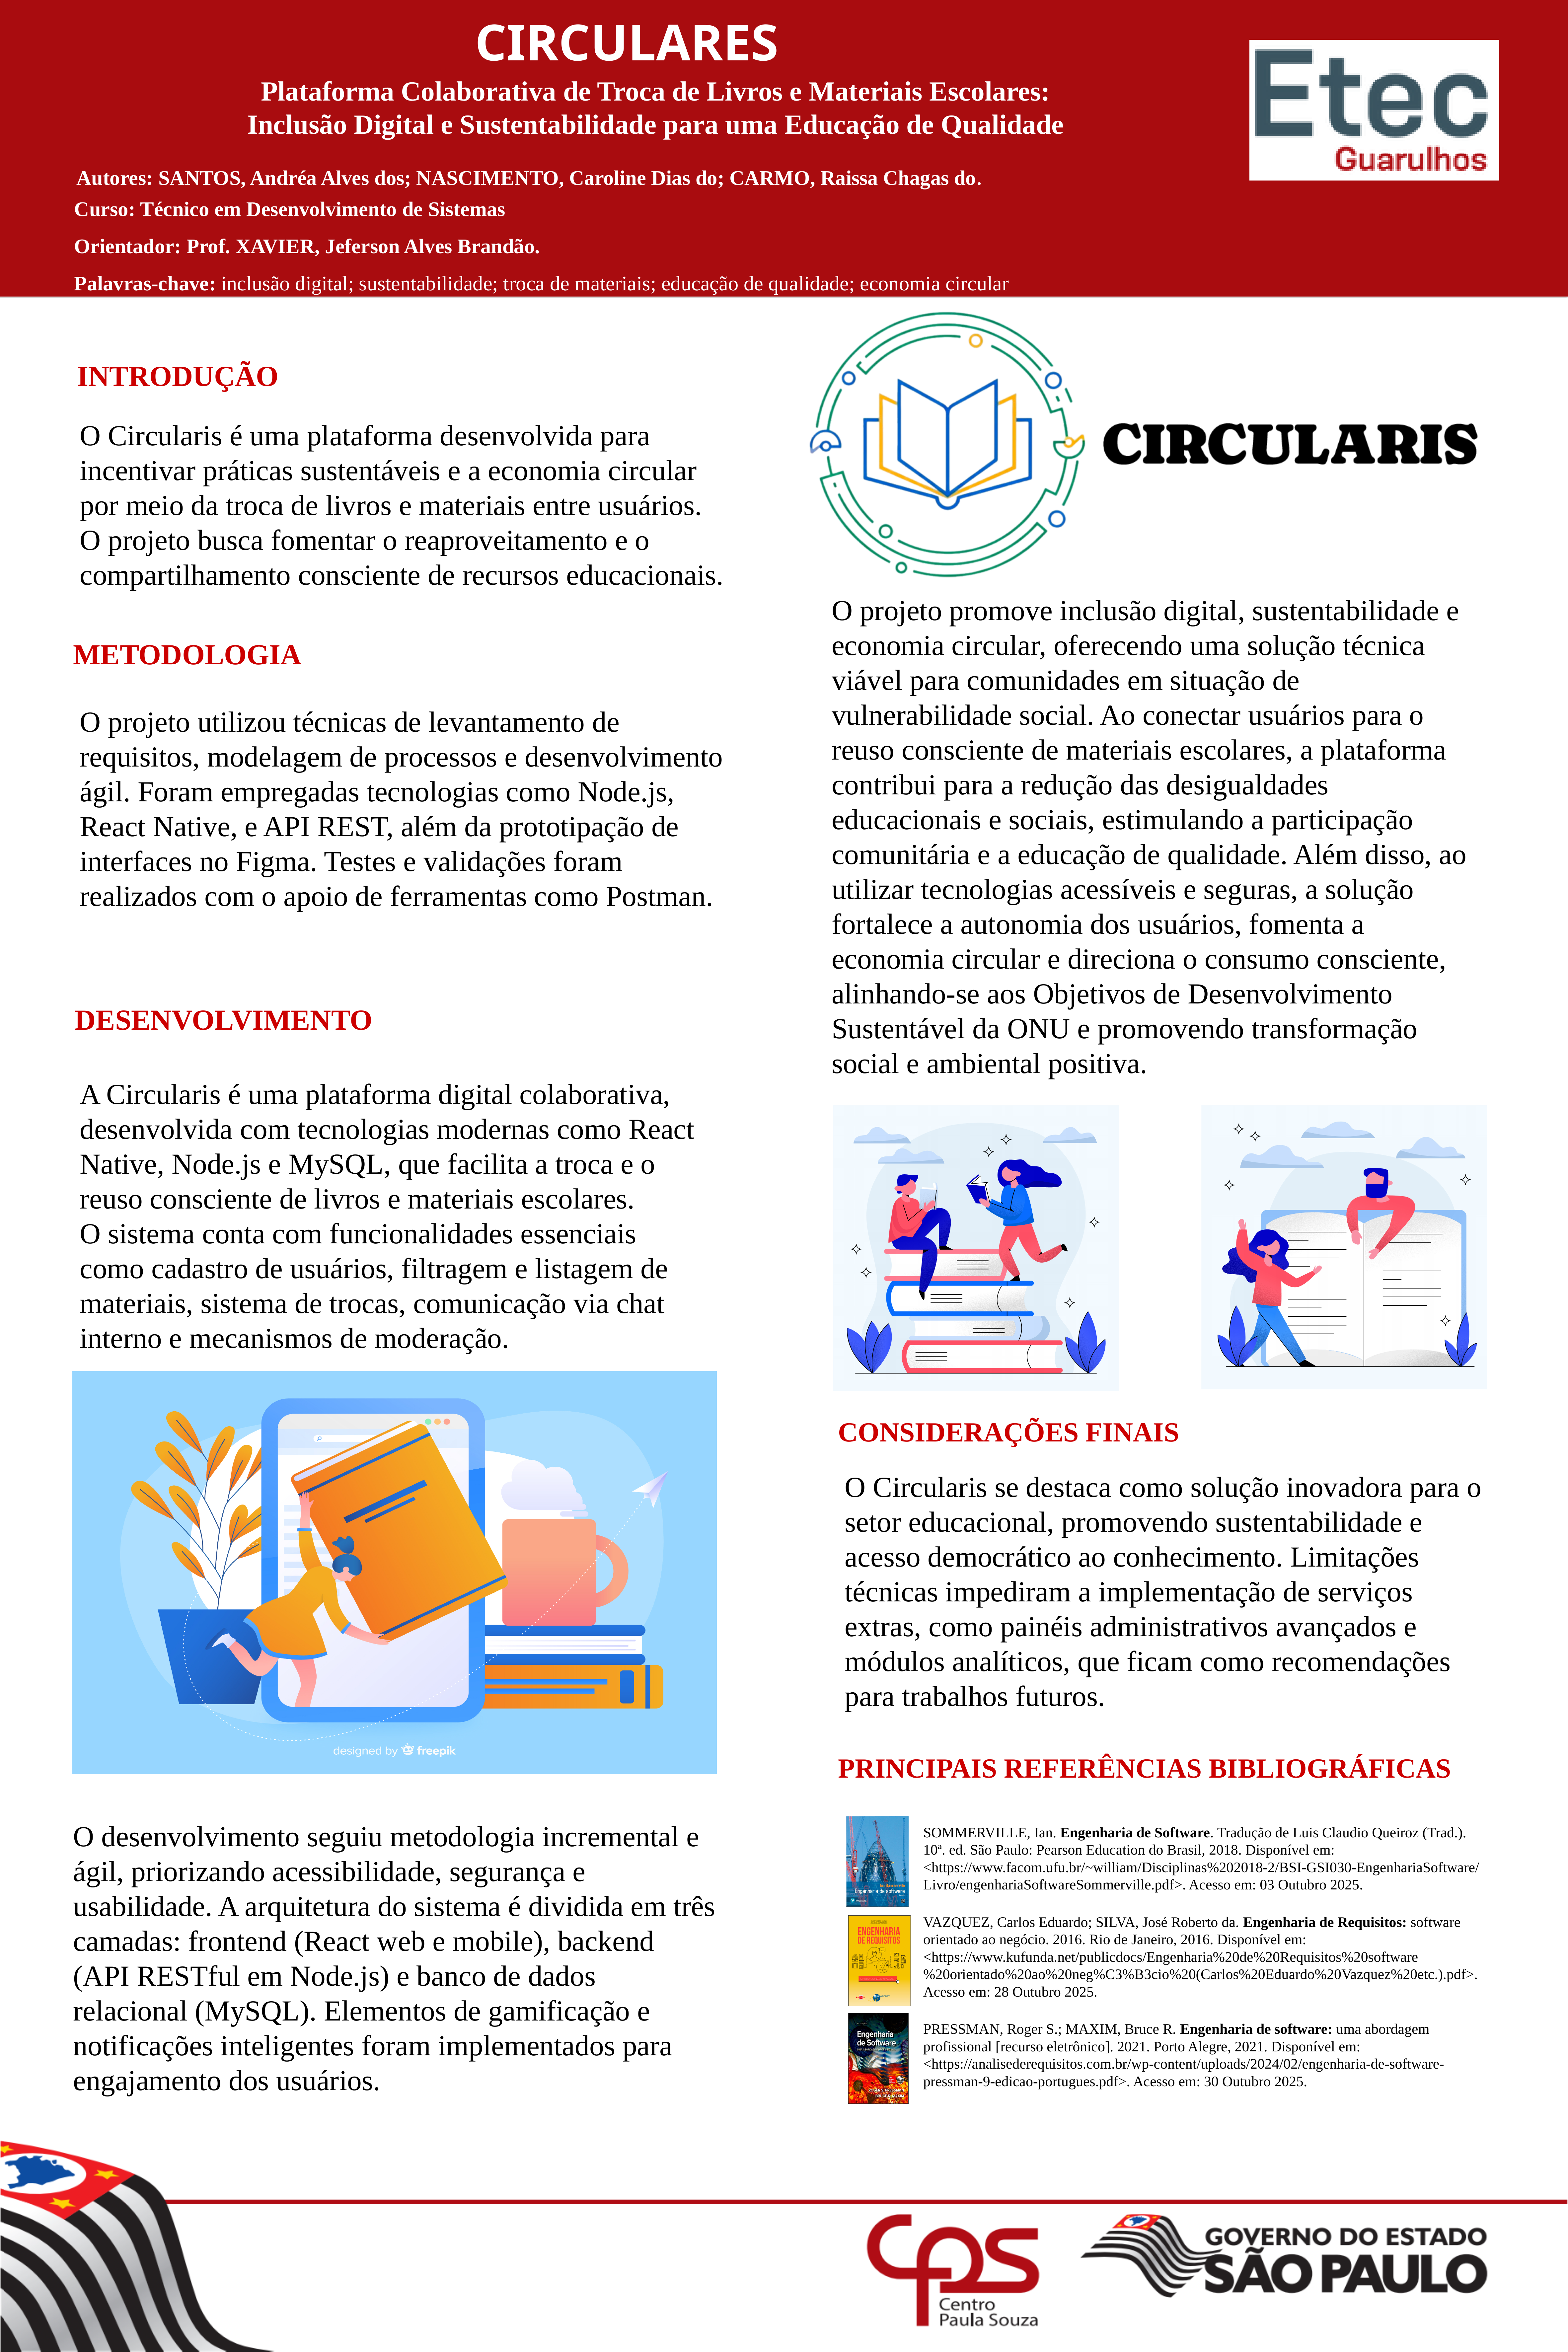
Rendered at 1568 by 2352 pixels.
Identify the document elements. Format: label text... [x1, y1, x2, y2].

text_box Principais REFERÊNCIAS BIBLIOGRÁFICAS [834, 1748, 1465, 1786]
picture [1201, 1105, 1487, 1390]
picture [896, 1887, 897, 1889]
text_box CIRCULARES [374, 8, 879, 73]
picture [846, 1816, 909, 1907]
text_box O Circularis é uma plataforma desenvolvida para incentivar práticas sustentáveis e a economia circular por meio da troca de livros e materiais entre usuários. O projeto busca fomentar o reaproveitamento e o compartilhamento consciente de recursos educacionais. [69, 411, 735, 622]
picture [848, 2013, 909, 2104]
text_box CONSIDERAÇÕES FINAIS [834, 1412, 1465, 1449]
text_box O projeto promove inclusão digital, sustentabilidade e economia circular, oferecendo uma solução técnica viável para comunidades em situação de vulnerabilidade social. Ao conectar usuários para o reuso consciente de materiais escolares, a plataforma contribui para a redução das desigualdades educacionais e sociais, estimulando a participação comunitária e a educação de qualidade. Além disso, ao utilizar tecnologias acessíveis e seguras, a solução fortalece a autonomia dos usuários, fomenta a economia circular e direciona o consumo consciente, alinhando-se aos Objetivos de Desenvolvimento Sustentável da ONU e promovendo transformação social e ambiental positiva. [820, 601, 1487, 1084]
text_box O Circularis se destaca como solução inovadora para o setor educacional, promovendo sustentabilidade e acesso democrático ao conhecimento. Limitações técnicas impediram a implementação de serviços extras, como painéis administrativos avançados e módulos analíticos, que ficam como recomendações para trabalhos futuros. [834, 1463, 1500, 1717]
picture [895, 1882, 905, 1887]
text_box A Circularis é uma plataforma digital colaborativa, desenvolvida com tecnologias modernas como React Native, Node.js e MySQL, que facilita a troca e o reuso consciente de livros e materiais escolares. O sistema conta com funcionalidades essenciais como cadastro de usuários, filtragem e listagem de materiais, sistema de trocas, comunicação via chat interno e mecanismos de moderação. [69, 1070, 735, 1359]
text_box O projeto utilizou técnicas de levantamento de requisitos, modelagem de processos e desenvolvimento ágil. Foram empregadas tecnologias como Node.js, React Native, e API REST, além da prototipação de interfaces no Figma. Testes e validações foram realizados com o apoio de ferramentas como Postman. [69, 698, 735, 917]
text_box Curso: Técnico em Desenvolvimento de Sistemas Orientador: Prof. XAVIER, Jeferson Alves Brandão. Palavras-chave: inclusão digital; sustentabilidade; troca de materiais; educação de qualidade; economia circular [69, 180, 1184, 297]
picture [1249, 40, 1499, 181]
text_box Autores: SANTOS, Andréa Alves dos; NASCIMENTO, Caroline Dias do; CARMO, Raissa Chagas do. [71, 149, 1030, 192]
text_box INTRODUÇÃO [72, 355, 726, 394]
picture [0, 2136, 1568, 2352]
picture [898, 1895, 904, 1896]
picture [809, 303, 1487, 597]
text_box Desenvolvimento [70, 998, 717, 1038]
text_box Metodologia [68, 633, 722, 673]
picture [833, 1105, 1119, 1391]
picture [848, 1915, 911, 2006]
text_box O desenvolvimento seguiu metodologia incremental e ágil, priorizando acessibilidade, segurança e usabilidade. A arquitetura do sistema é dividida em três camadas: frontend (React web e mobile), backend (API RESTful em Node.js) e banco de dados relacional (MySQL). Elementos de gamificação e notificações inteligentes foram implementados para engajamento dos usuários. [62, 1812, 729, 2101]
picture [898, 1898, 900, 1906]
text_box SOMMERVILLE, Ian. Engenharia de Software. Tradução de Luis Claudio Queiroz (Trad.). 10ª. ed. São Paulo: Pearson Education do Brasil, 2018. Disponível em: <https://www.facom.ufu.br/~william/Disciplinas%202018-2/BSI-GSI030-EngenhariaSoftware/Livro/engenhariaSoftwareSommerville.pdf>. Acesso em: 03 Outubro 2025. VAZQUEZ, Carlos Eduardo; SILVA, José Roberto da. Engenharia de Requisitos: software orientado ao negócio. 2016. Rio de Janeiro, 2016. Disponível em: <https://www.kufunda.net/publicdocs/Engenharia%20de%20Requisitos%20software%20orientado%20ao%20neg%C3%B3cio%20(Carlos%20Eduardo%20Vazquez%20etc.).pdf>. Acesso em: 28 Outubro 2025. PRESSMAN, Roger S.; MAXIM, Bruce R. Engenharia de software: uma abordagem profissional [recurso eletrônico]. 2021. Porto Alegre, 2021. Disponível em: <https://analisederequisitos.com.br/wp-content/uploads/2024/02/engenharia-de-software-pressman-9-edicao-portugues.pdf>. Acesso em: 30 Outubro 2025. [834, 1818, 1500, 2094]
text_box Plataforma Colaborativa de Troca de Livros e Materiais Escolares: Inclusão Digital e Sustentabilidade para uma Educação de Qualidade [69, 71, 1247, 142]
text_box [0, 0, 1568, 297]
picture [72, 1371, 717, 1774]
picture [890, 1881, 892, 1884]
